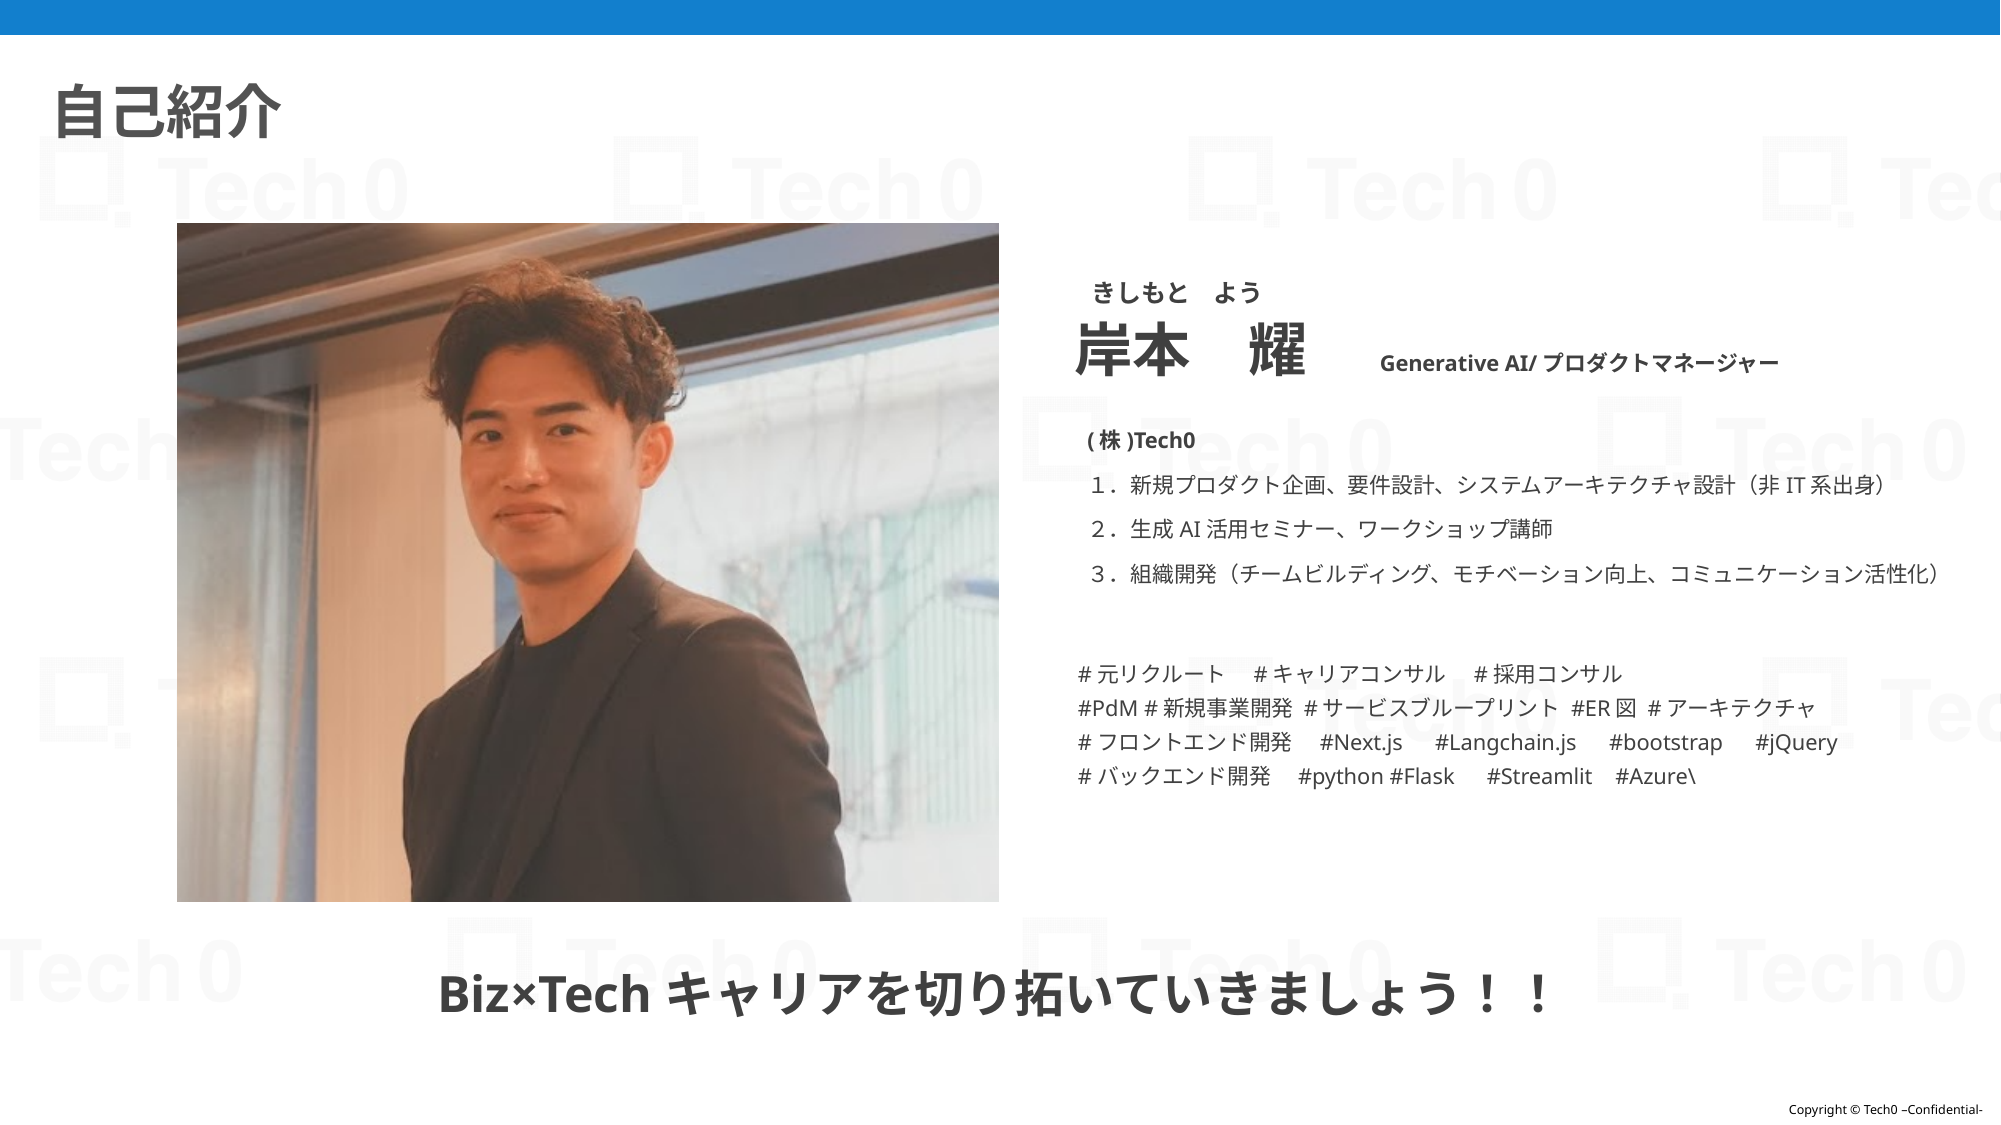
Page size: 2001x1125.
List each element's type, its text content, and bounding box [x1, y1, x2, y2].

text_box (株)Tech0 １．新規プロダクト企画、要件設計、システムアーキテクチャ設計（非IT系出身） ２．生成AI活用セミナー、ワークショップ講師 ３．組織開発（チームビルディング、モチベーション向上、コミュニケーション活性化） [1072, 401, 1968, 684]
text_box 岸本 耀 Generative AI/プロダクトマネージャー [1059, 305, 1796, 391]
text_box Biz×Techキャリアを切り拓いていきましょう！！ [55, 955, 1945, 1031]
text_box #元リクルート #キャリアコンサル #採用コンサル #PdM #新規事業開発 #サービスブループリント #ER図 #アーキテクチャ #フロントエンド開発 #Next.js #Langchain.js #bootstrap #jQuery #バックエンド開発 #python #Flask #Streamlit #Azure\ [1063, 645, 1913, 797]
list 自己紹介 [35, 76, 1965, 157]
picture [177, 223, 999, 902]
text_box きしもと よう [1064, 270, 1279, 316]
